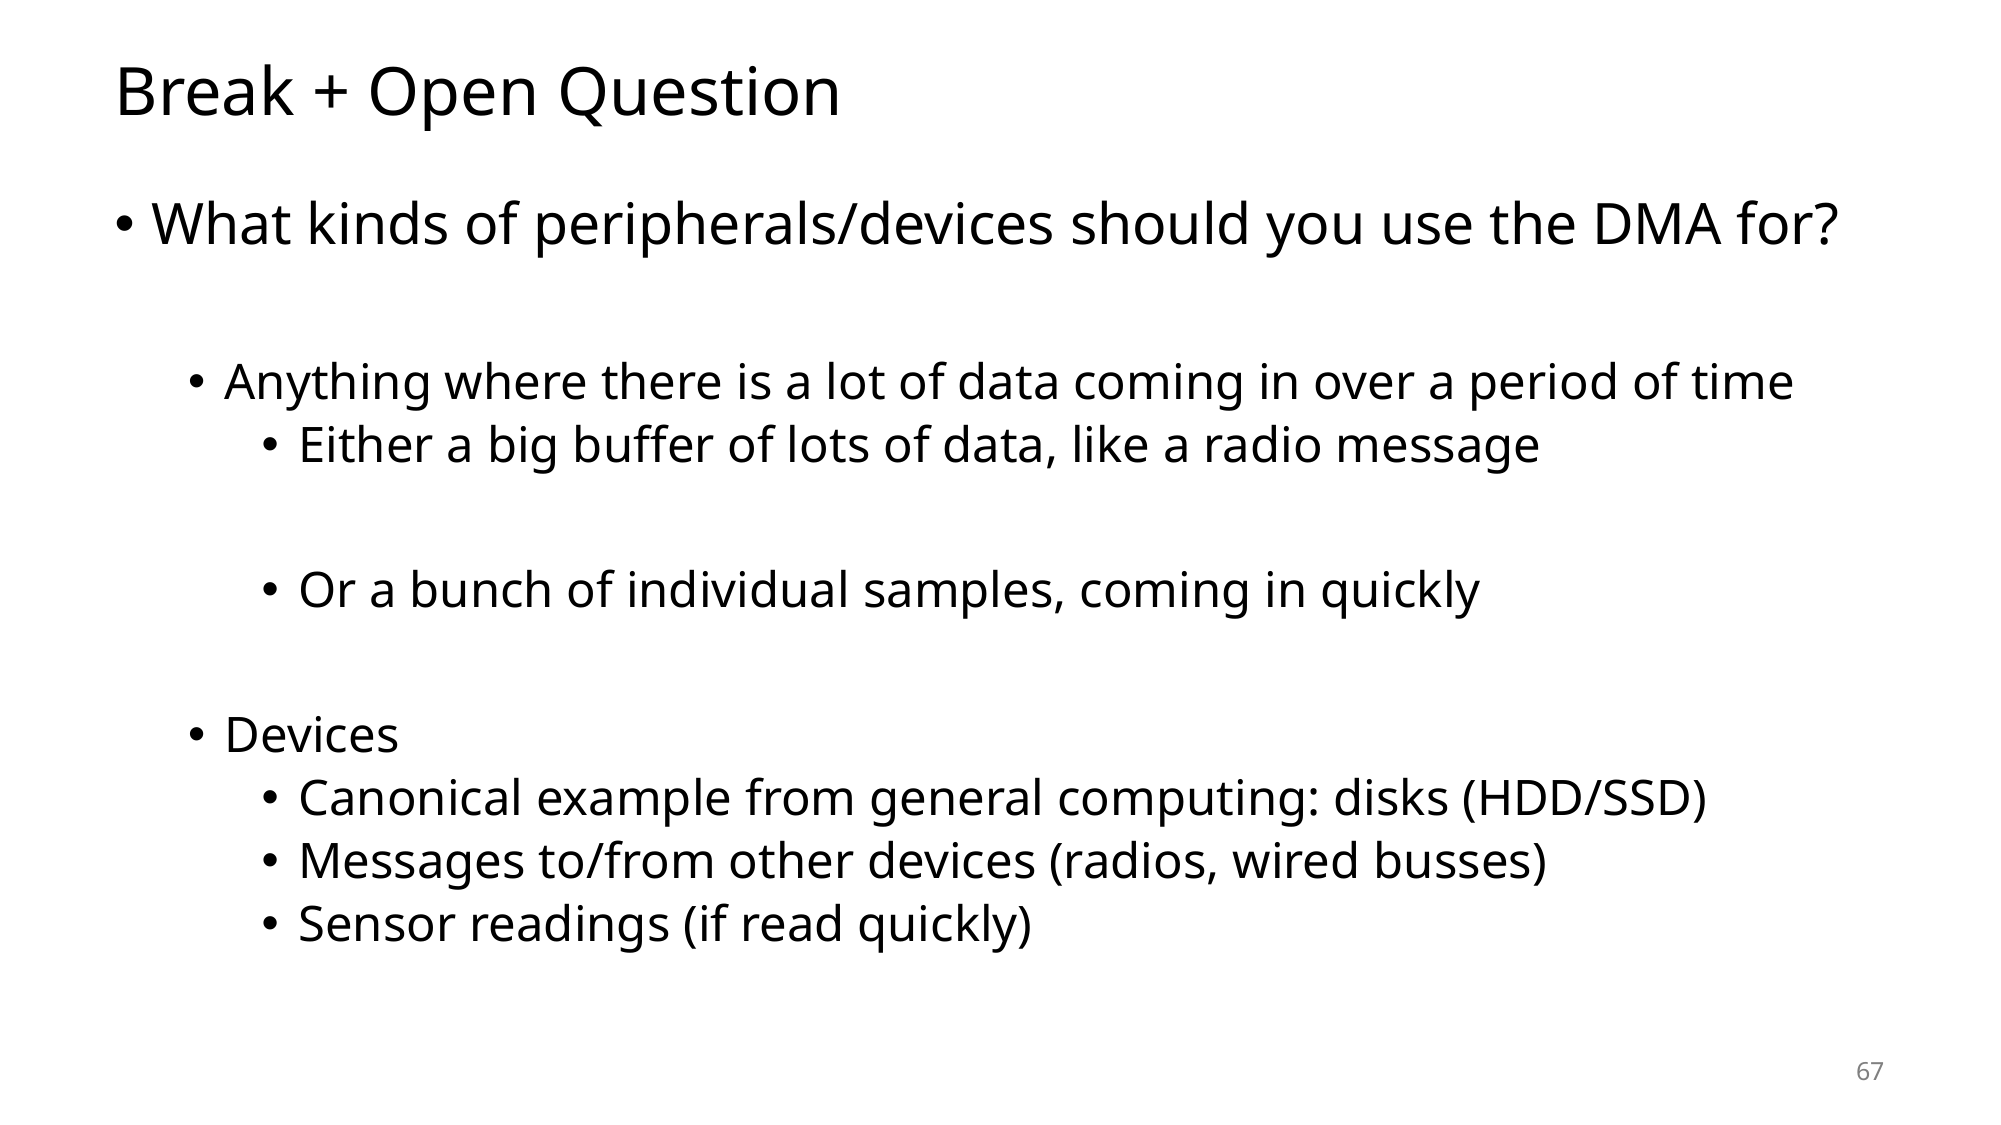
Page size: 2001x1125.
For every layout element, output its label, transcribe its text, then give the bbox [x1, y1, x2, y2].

title Break + Open Question [99, 37, 1900, 150]
slide_number 67 [1749, 1042, 1900, 1103]
list What kinds of peripherals/devices should you use the DMA for? Anything where there is a lot of data coming in over a period of time Either a big buffer of lots of data, like a radio message Or a bunch of individual samples, coming in quickly Devices Canonical example from general computing: disks (HDD/SSD) Messages to/from other devices (radios, wired busses) Sensor readings (if read quickly) [99, 187, 1900, 1013]
